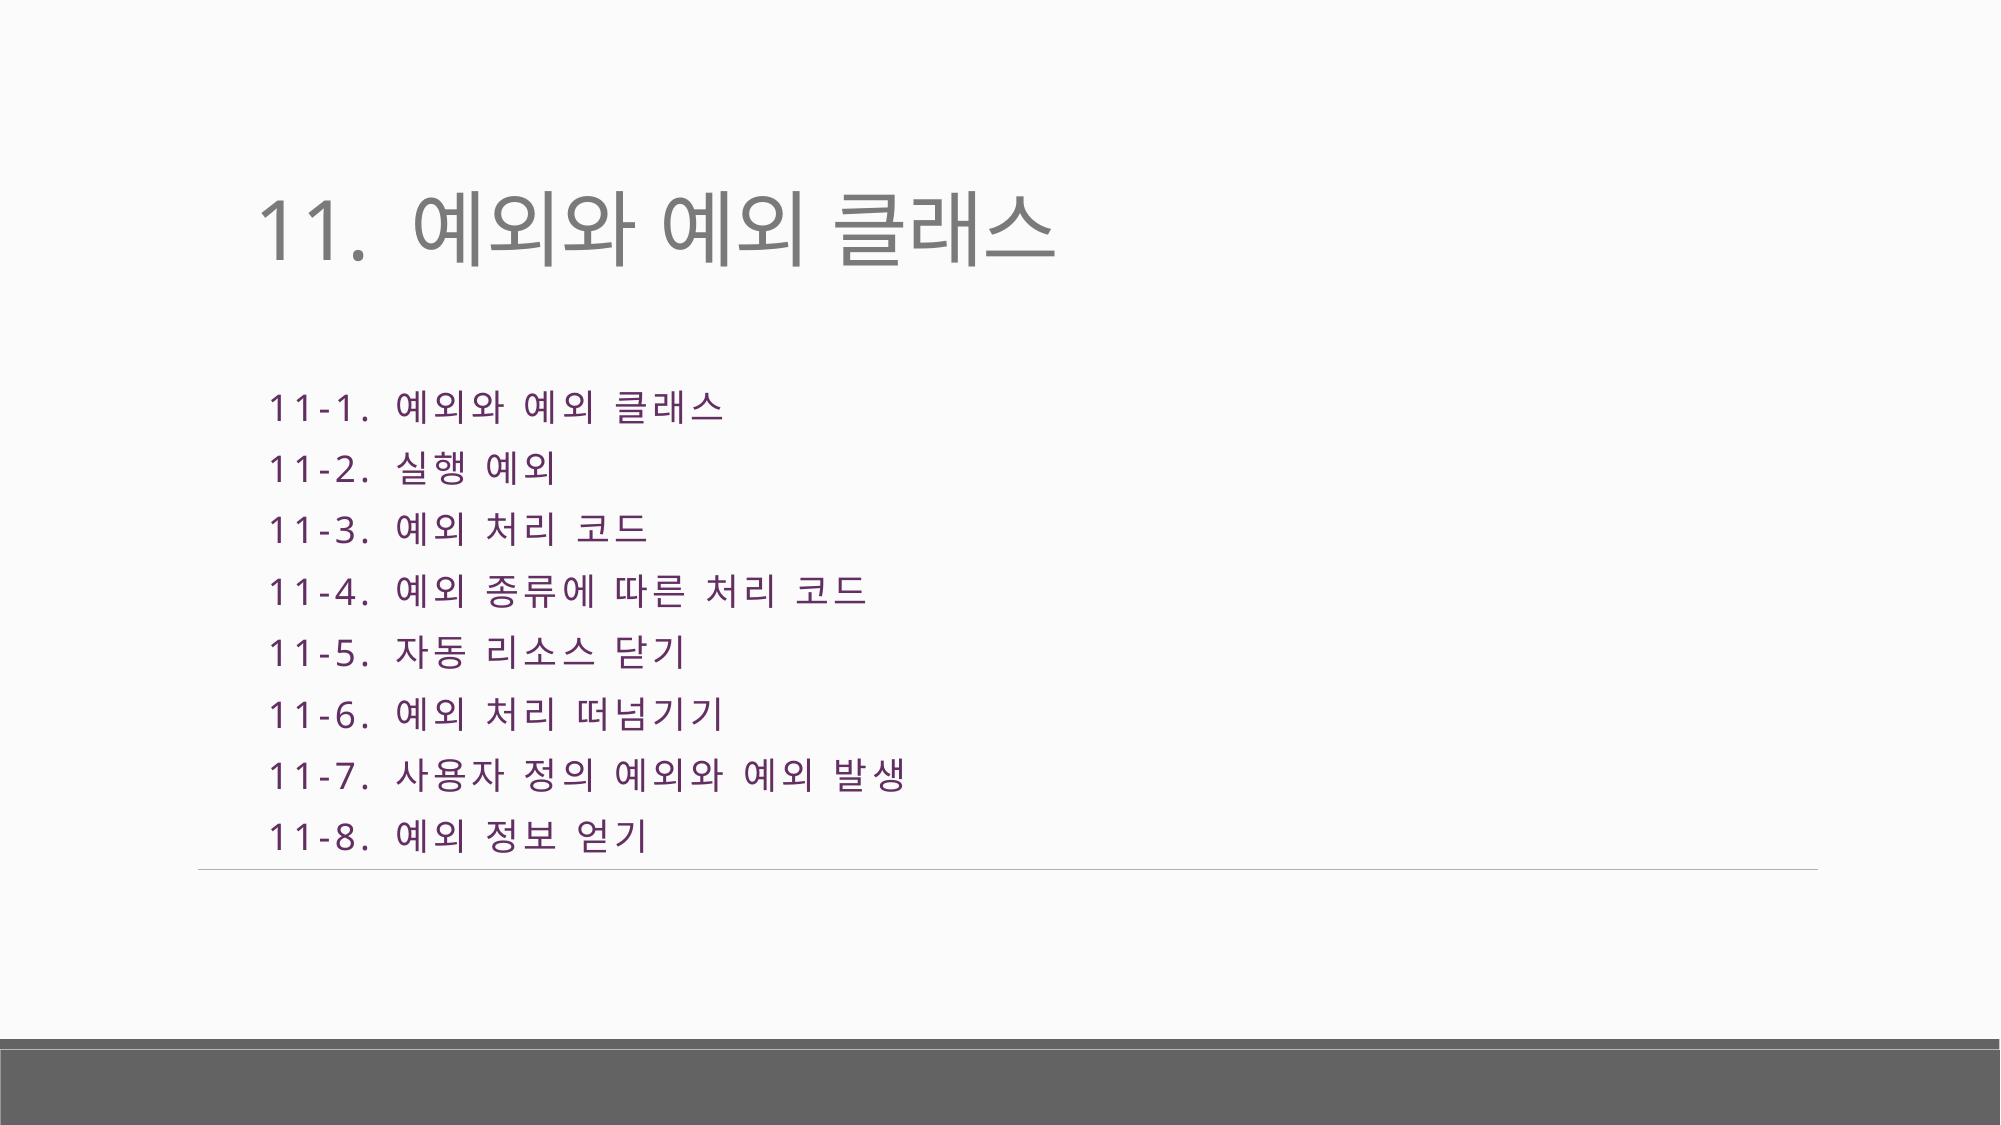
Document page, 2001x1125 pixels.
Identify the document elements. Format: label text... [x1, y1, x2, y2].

title 11. 예외와 예외 클래스 [239, 73, 1393, 285]
subtitle 11-1. 예외와 예외 클래스 11-2. 실행 예외 11-3. 예외 처리 코드 11-4. 예외 종류에 따른 처리 코드 11-5. 자동 리소스 닫기 11-6. 예외 처리 떠넘기기 11-7. 사용자 정의 예외와 예외 발생 11-8. 예외 정보 얻기 [252, 381, 1753, 870]
